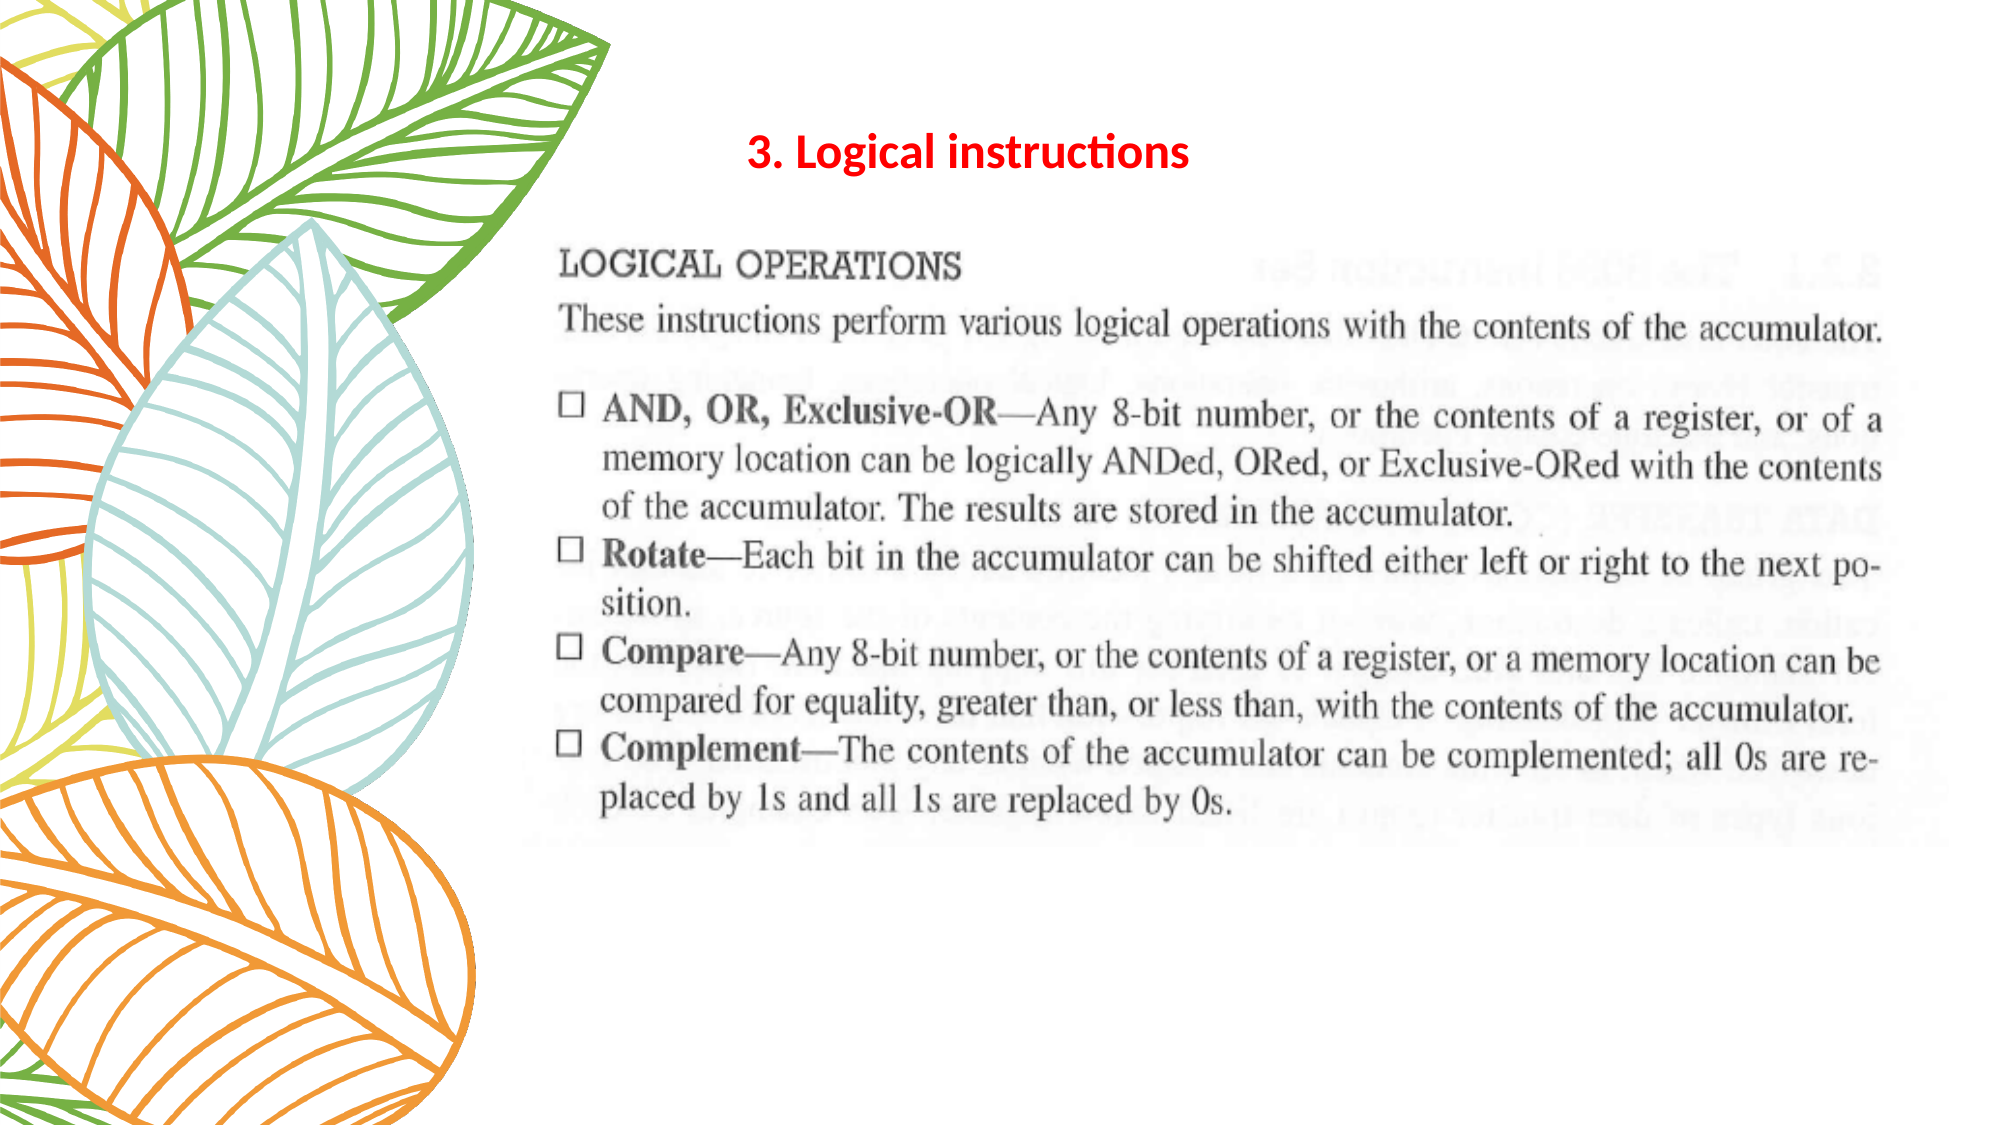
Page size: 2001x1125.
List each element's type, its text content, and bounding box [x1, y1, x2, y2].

picture [0, 0, 1949, 1125]
title 3. Logical instructions [731, 117, 1916, 214]
